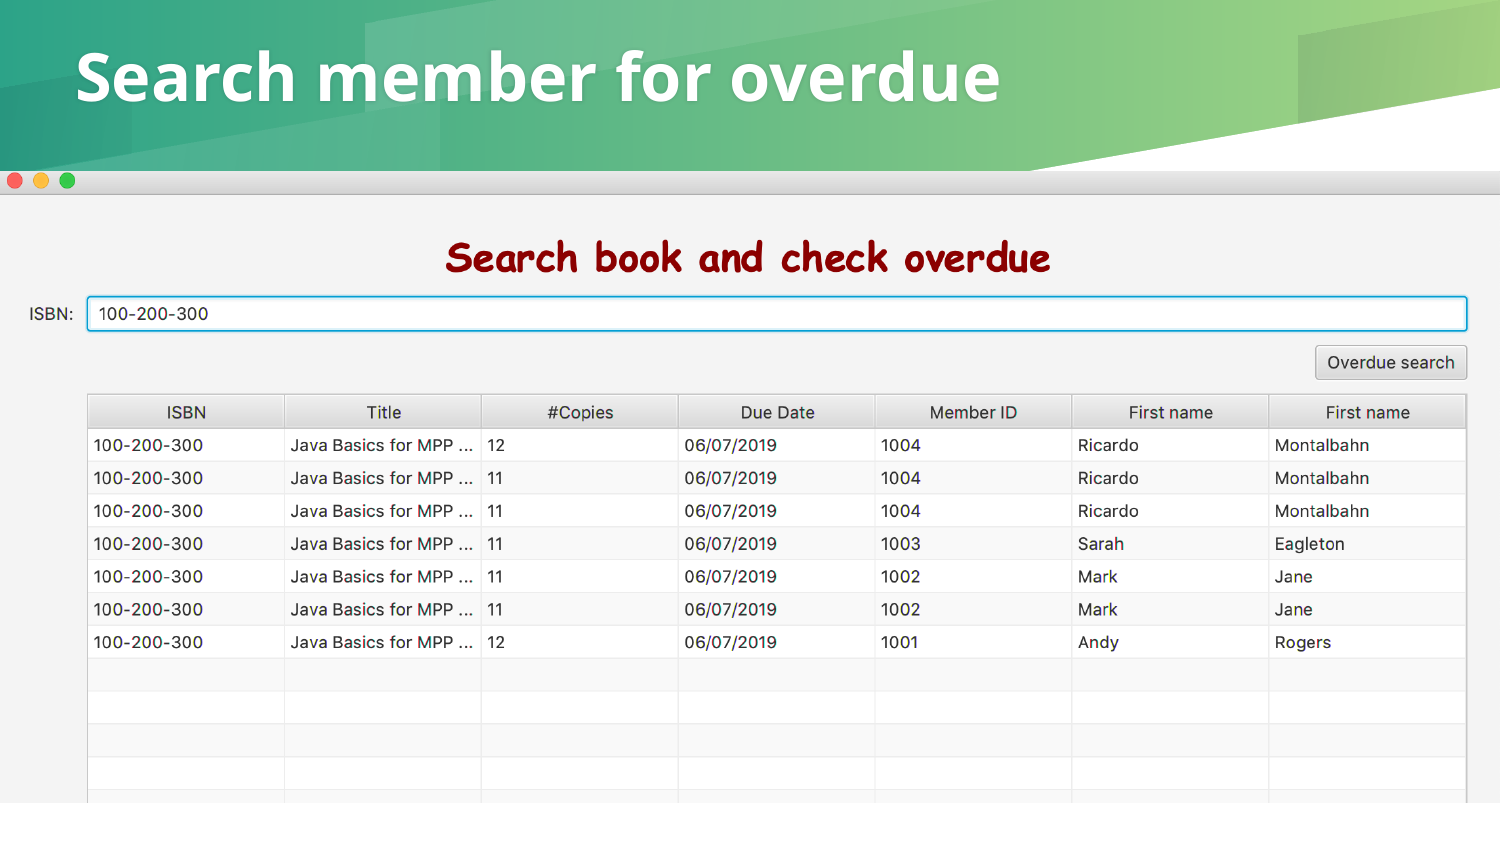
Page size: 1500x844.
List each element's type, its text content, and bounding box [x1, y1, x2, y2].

text_box Search member for overdue [74, 0, 1479, 149]
picture [0, 170, 1500, 803]
